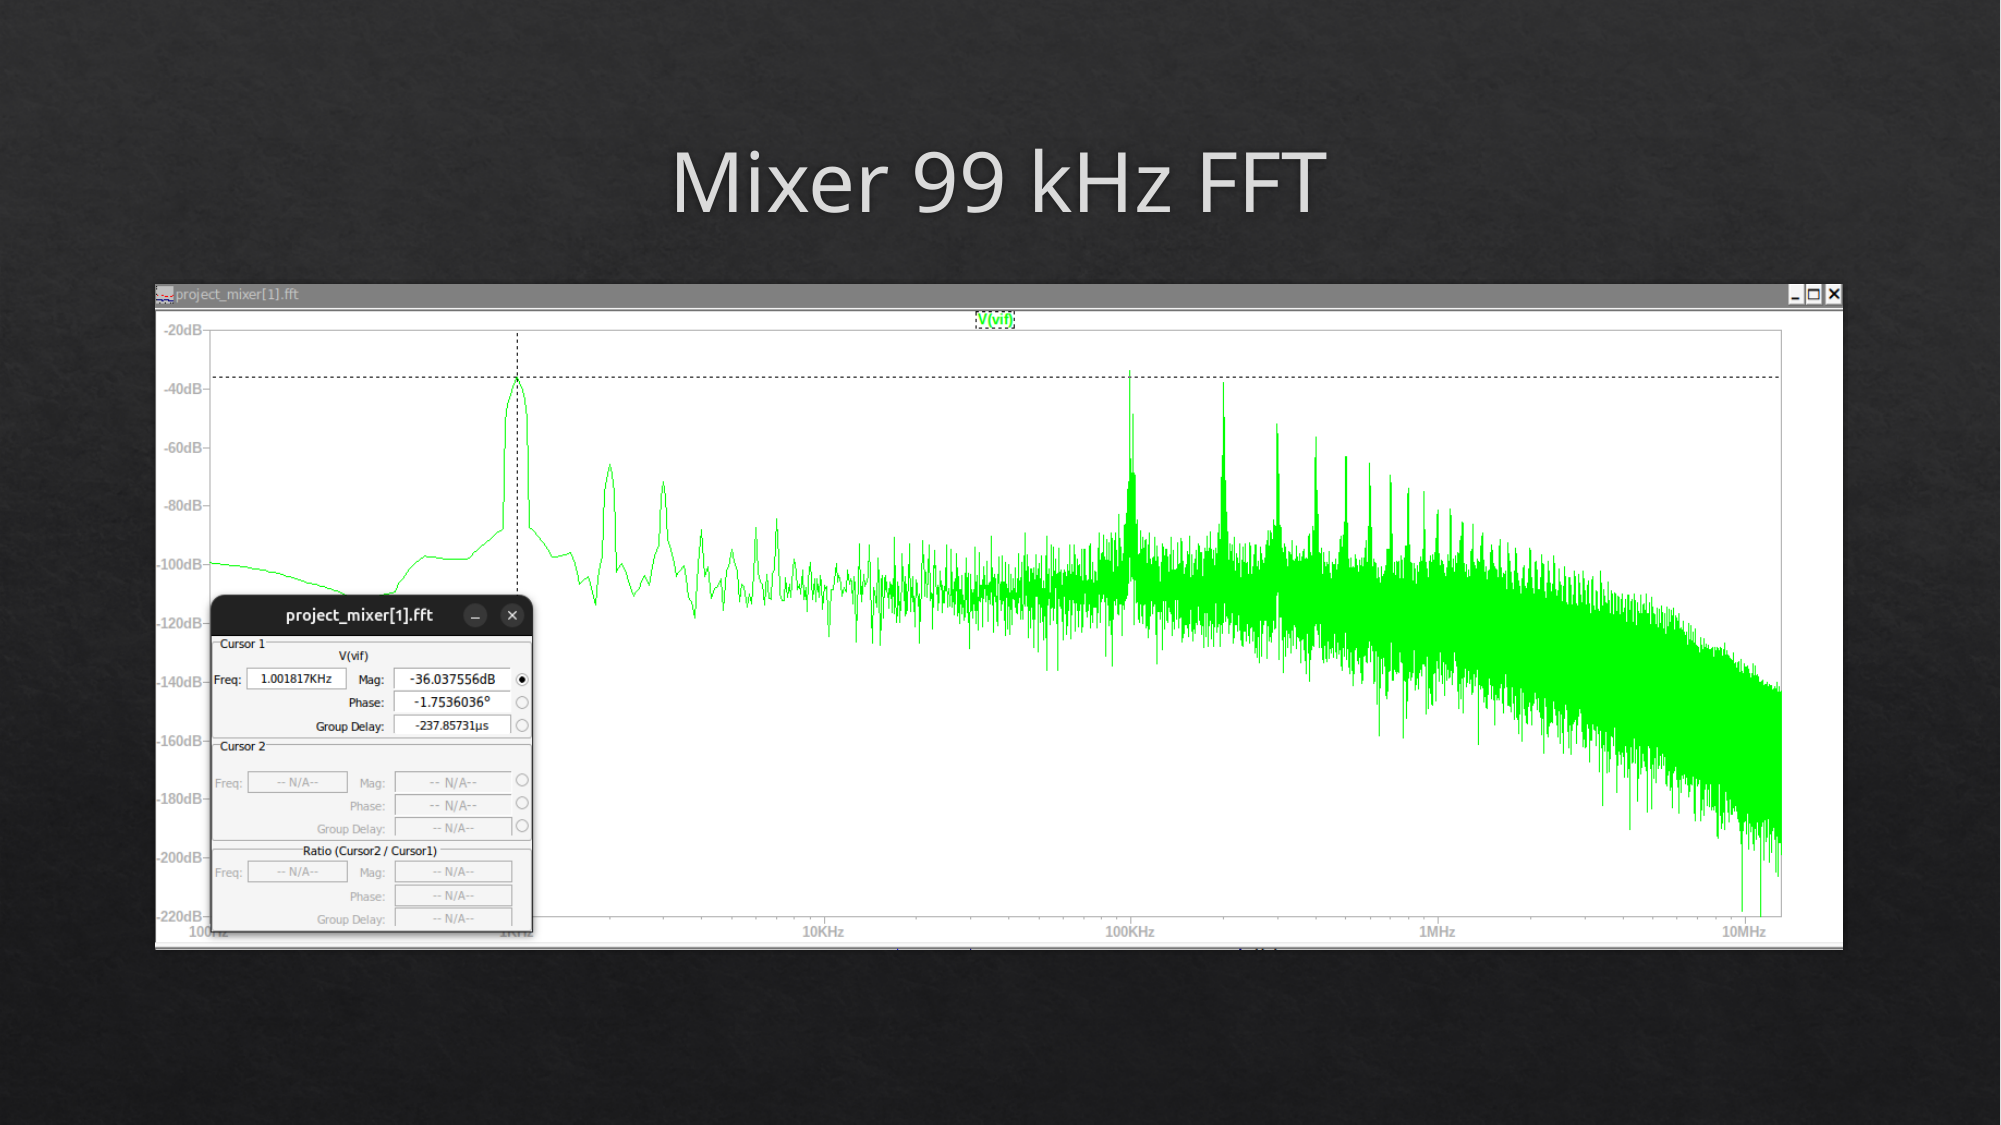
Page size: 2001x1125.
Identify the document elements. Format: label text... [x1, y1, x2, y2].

title Mixer 99 kHz FFT [149, 99, 1849, 260]
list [154, 283, 1844, 951]
